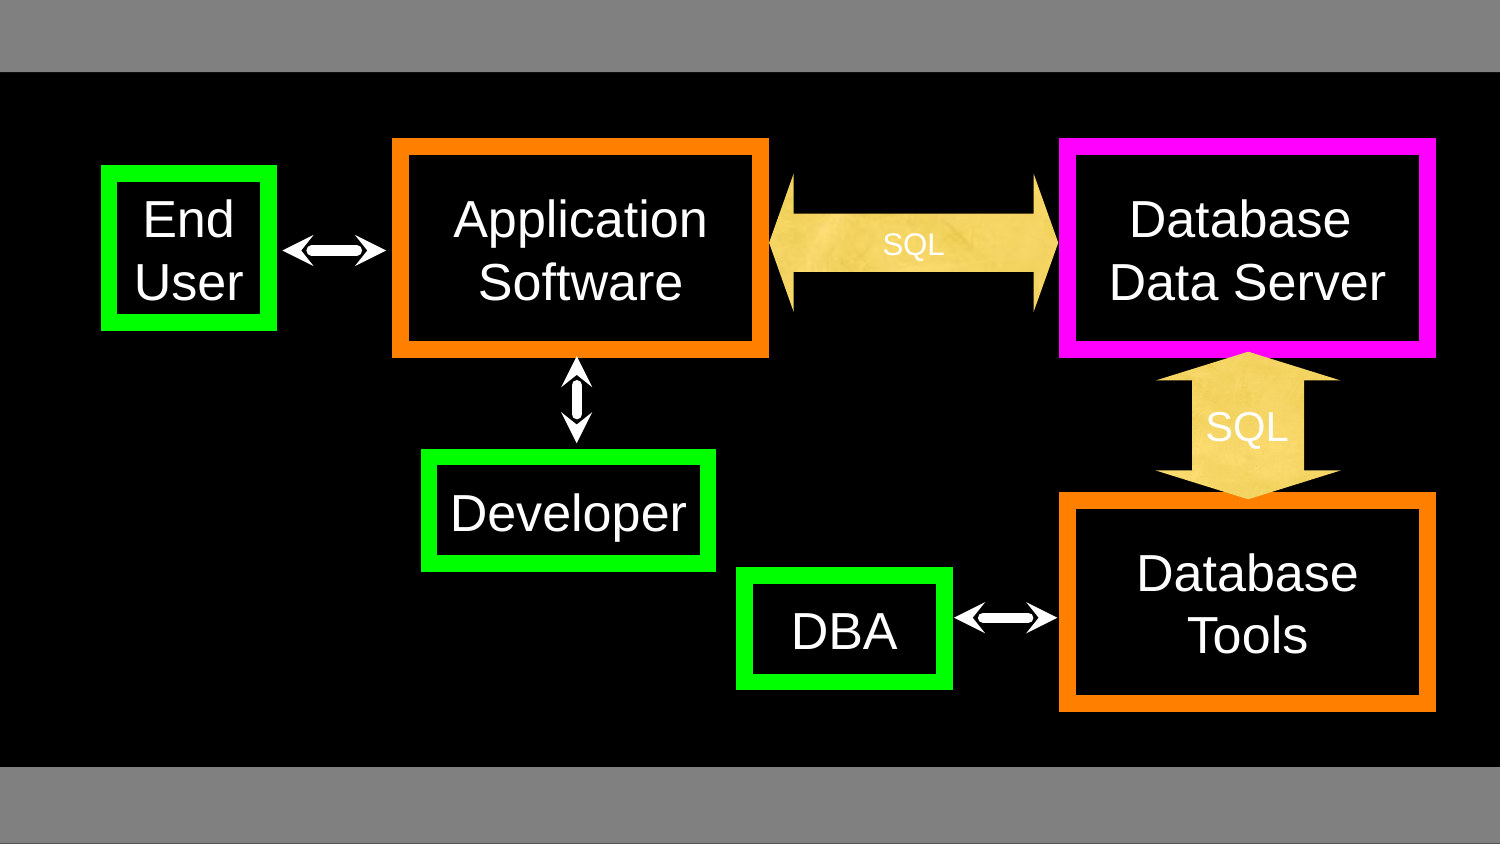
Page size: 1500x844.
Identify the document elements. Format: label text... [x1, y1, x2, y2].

text_box End User [109, 173, 269, 323]
text_box DBA [744, 575, 945, 683]
text_box Application Software [400, 146, 761, 350]
text_box Database Tools [1067, 500, 1428, 704]
text_box SQL [769, 173, 1059, 312]
text_box [1155, 351, 1341, 500]
text_box SQL [1204, 396, 1290, 454]
text_box Developer [428, 457, 708, 564]
text_box Database Data Server [1067, 146, 1428, 350]
